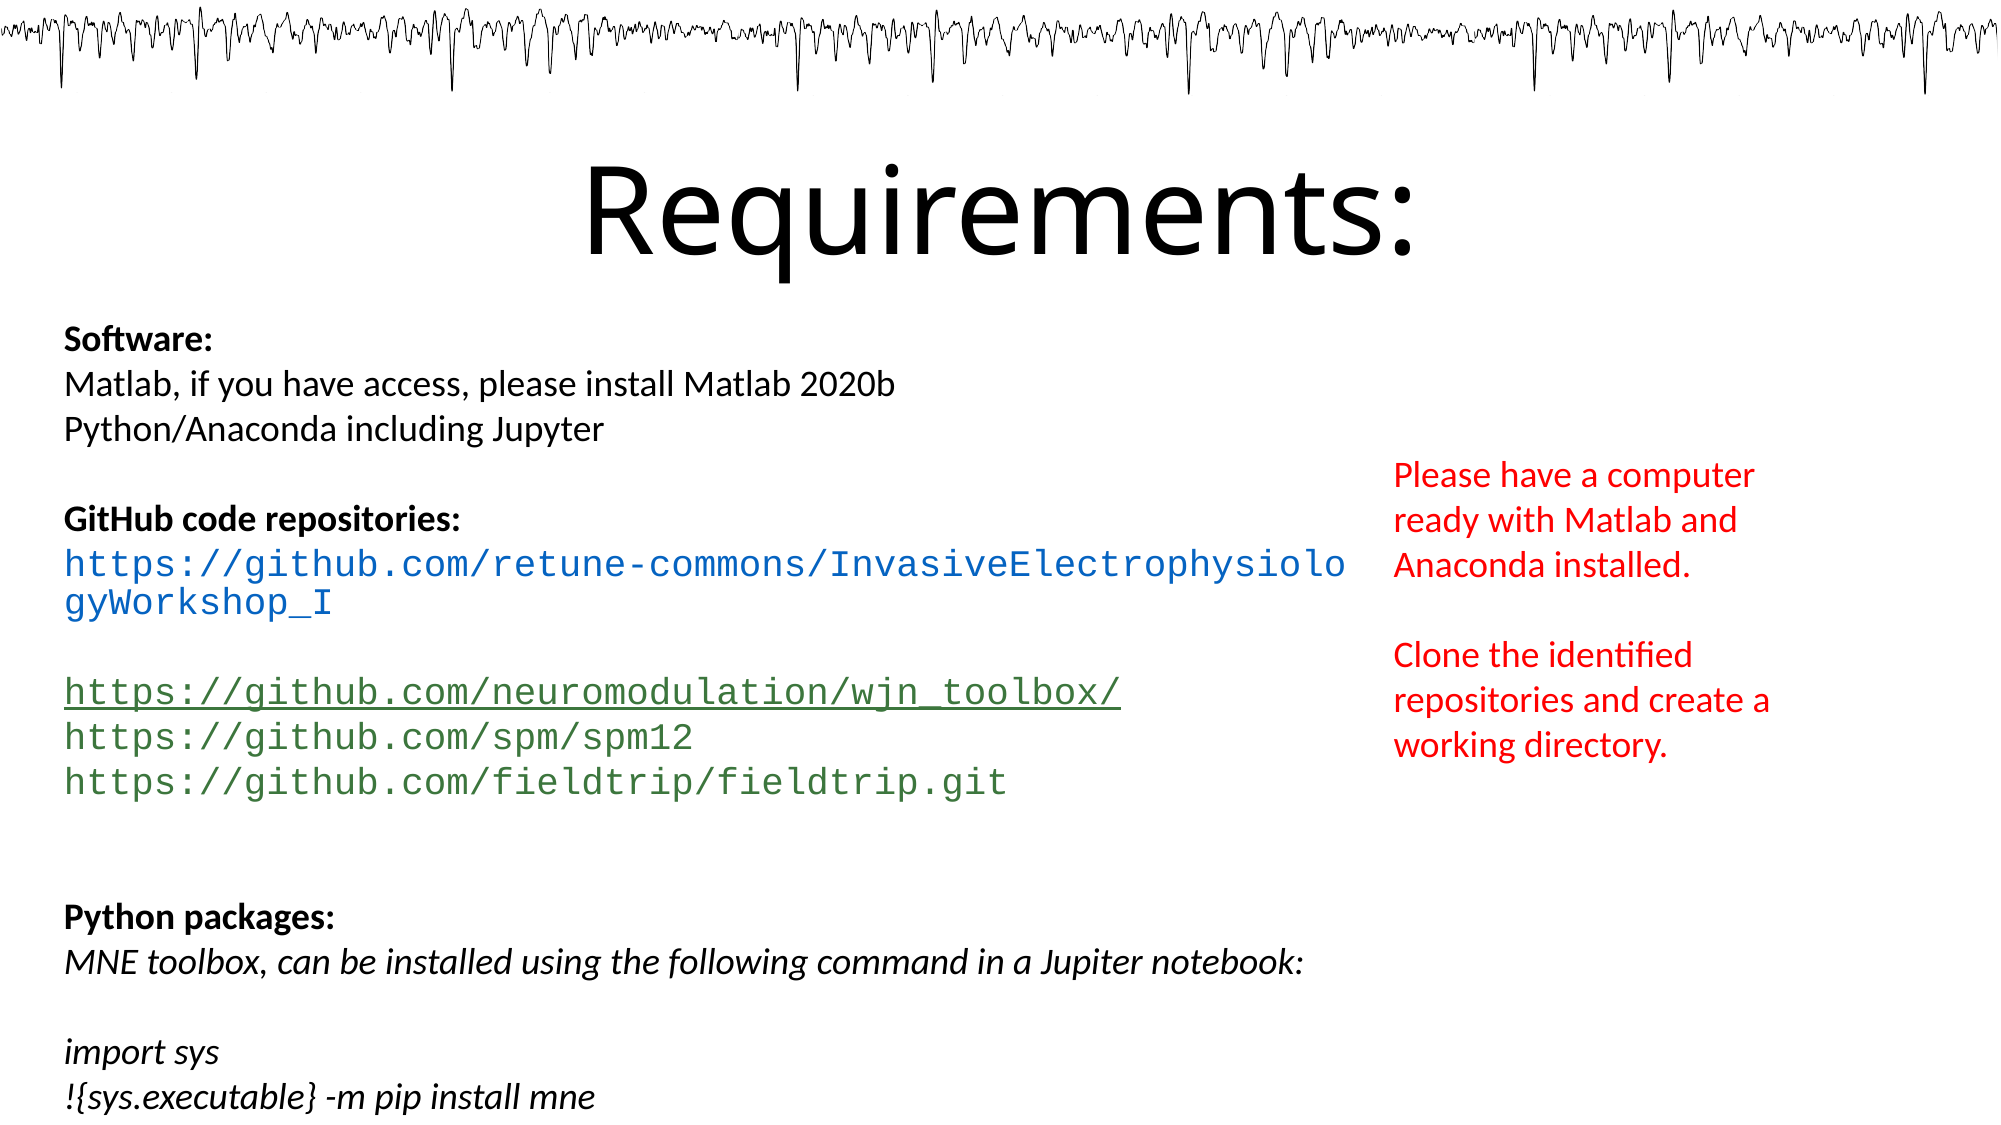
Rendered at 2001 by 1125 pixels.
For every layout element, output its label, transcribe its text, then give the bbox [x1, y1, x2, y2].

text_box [1, 4, 1997, 96]
text_box Please have a computer ready with Matlab and Anaconda installed. Clone the identified repositories and create a working directory. [1378, 442, 1829, 773]
title Requirements: [249, 141, 1750, 290]
text_box Software: Matlab, if you have access, please install Matlab 2020b Python/Anaconda including Jupyter GitHub code repositories: https://github.com/retune-commons/InvasiveElectrophysiologyWorkshop_I https://github.com/neuromodulation/wjn_toolbox/ https://github.com/spm/spm12 https://github.com/fieldtrip/fieldtrip.git Python packages: MNE toolbox, can be installed using the following command in a Jupiter notebook: import sys !{sys.executable} -m pip install mne [49, 306, 1363, 1087]
